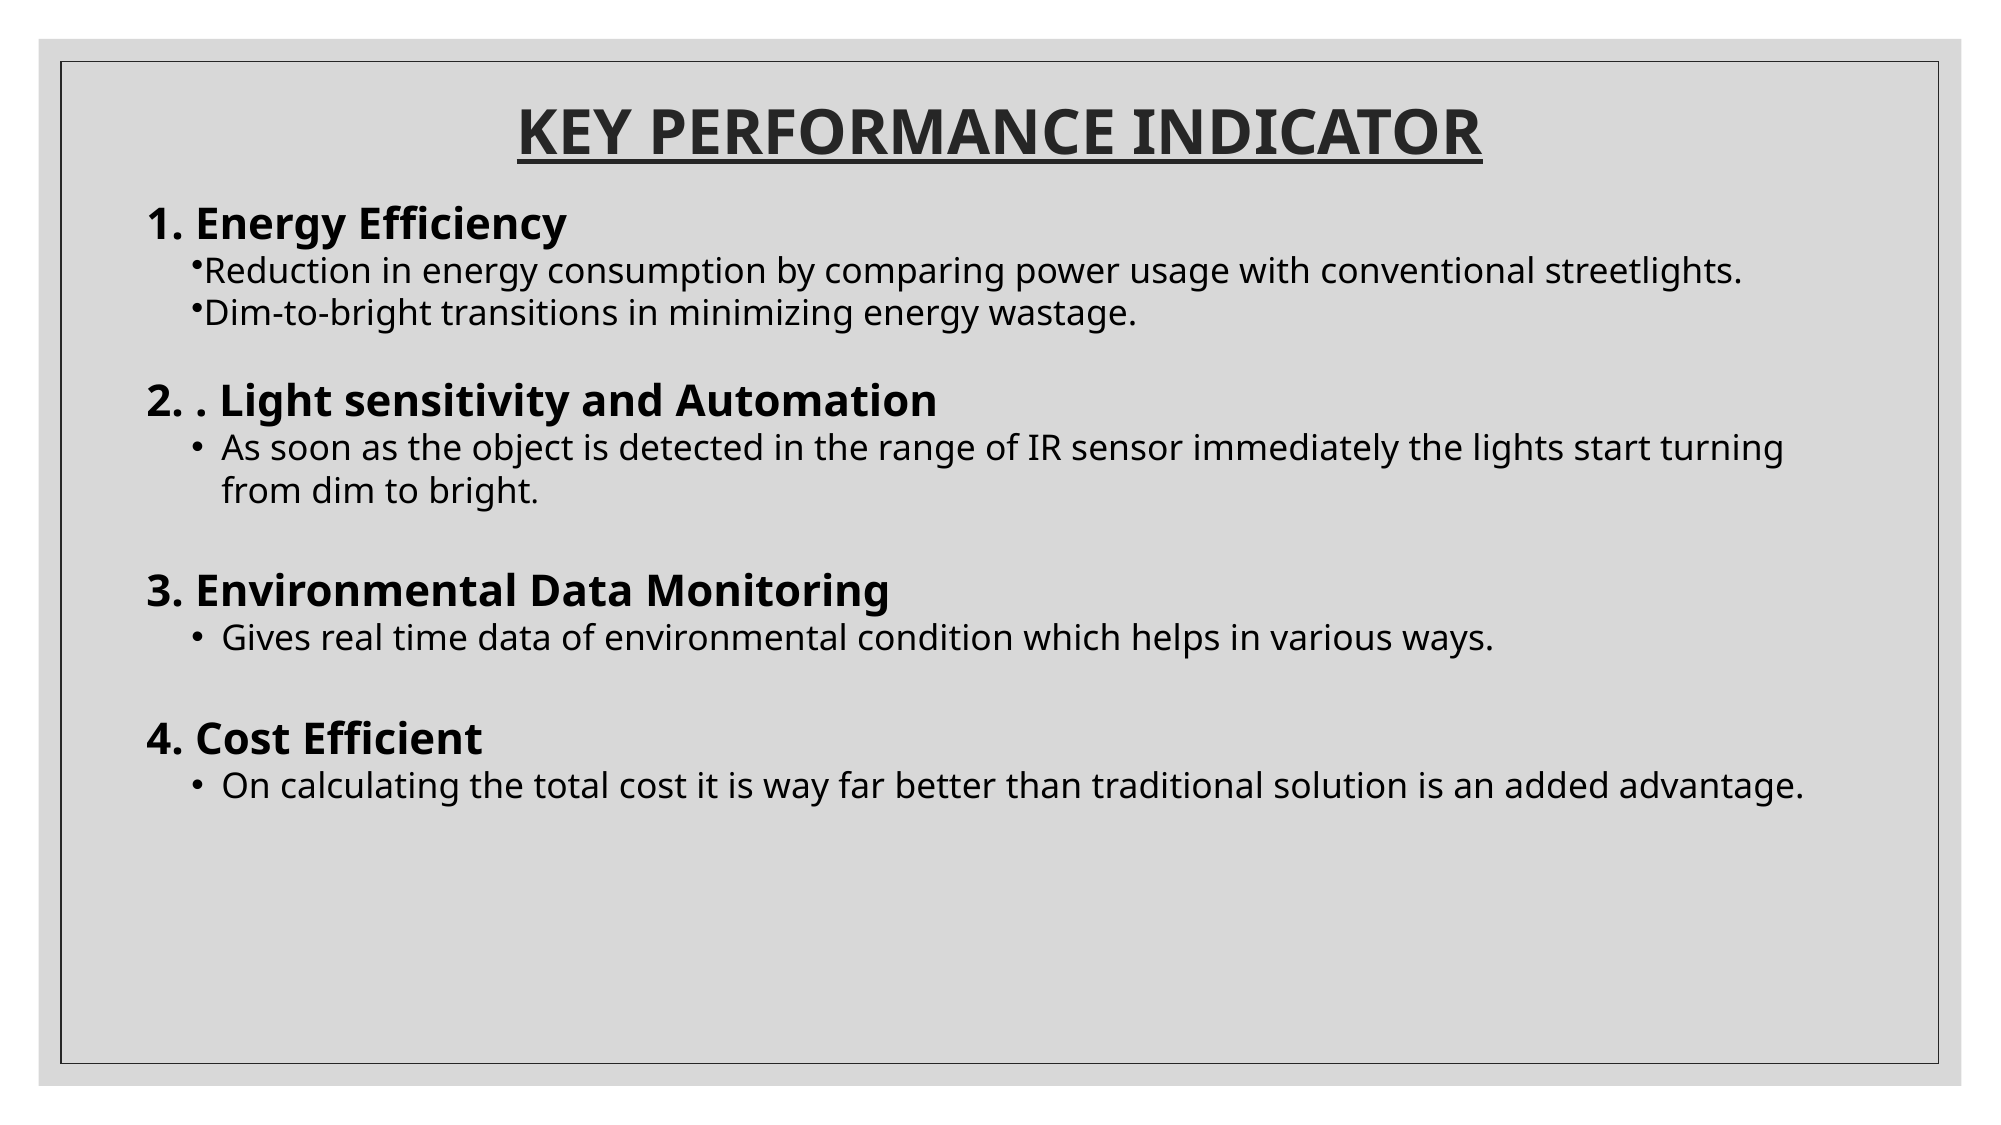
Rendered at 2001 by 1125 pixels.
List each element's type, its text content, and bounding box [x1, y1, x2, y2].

list 1. Energy Efficiency Reduction in energy consumption by comparing power usage with conventional streetlights. Dim-to-bright transitions in minimizing energy wastage. 2. . Light sensitivity and Automation As soon as the object is detected in the range of IR sensor immediately the lights start turning from dim to bright. 3. Environmental Data Monitoring Gives real time data of environmental condition which helps in various ways. 4. Cost Efficient On calculating the total cost it is way far better than traditional solution is an added advantage. [131, 187, 1869, 1070]
title KEY PERFORMANCE INDICATOR [174, 105, 1825, 164]
